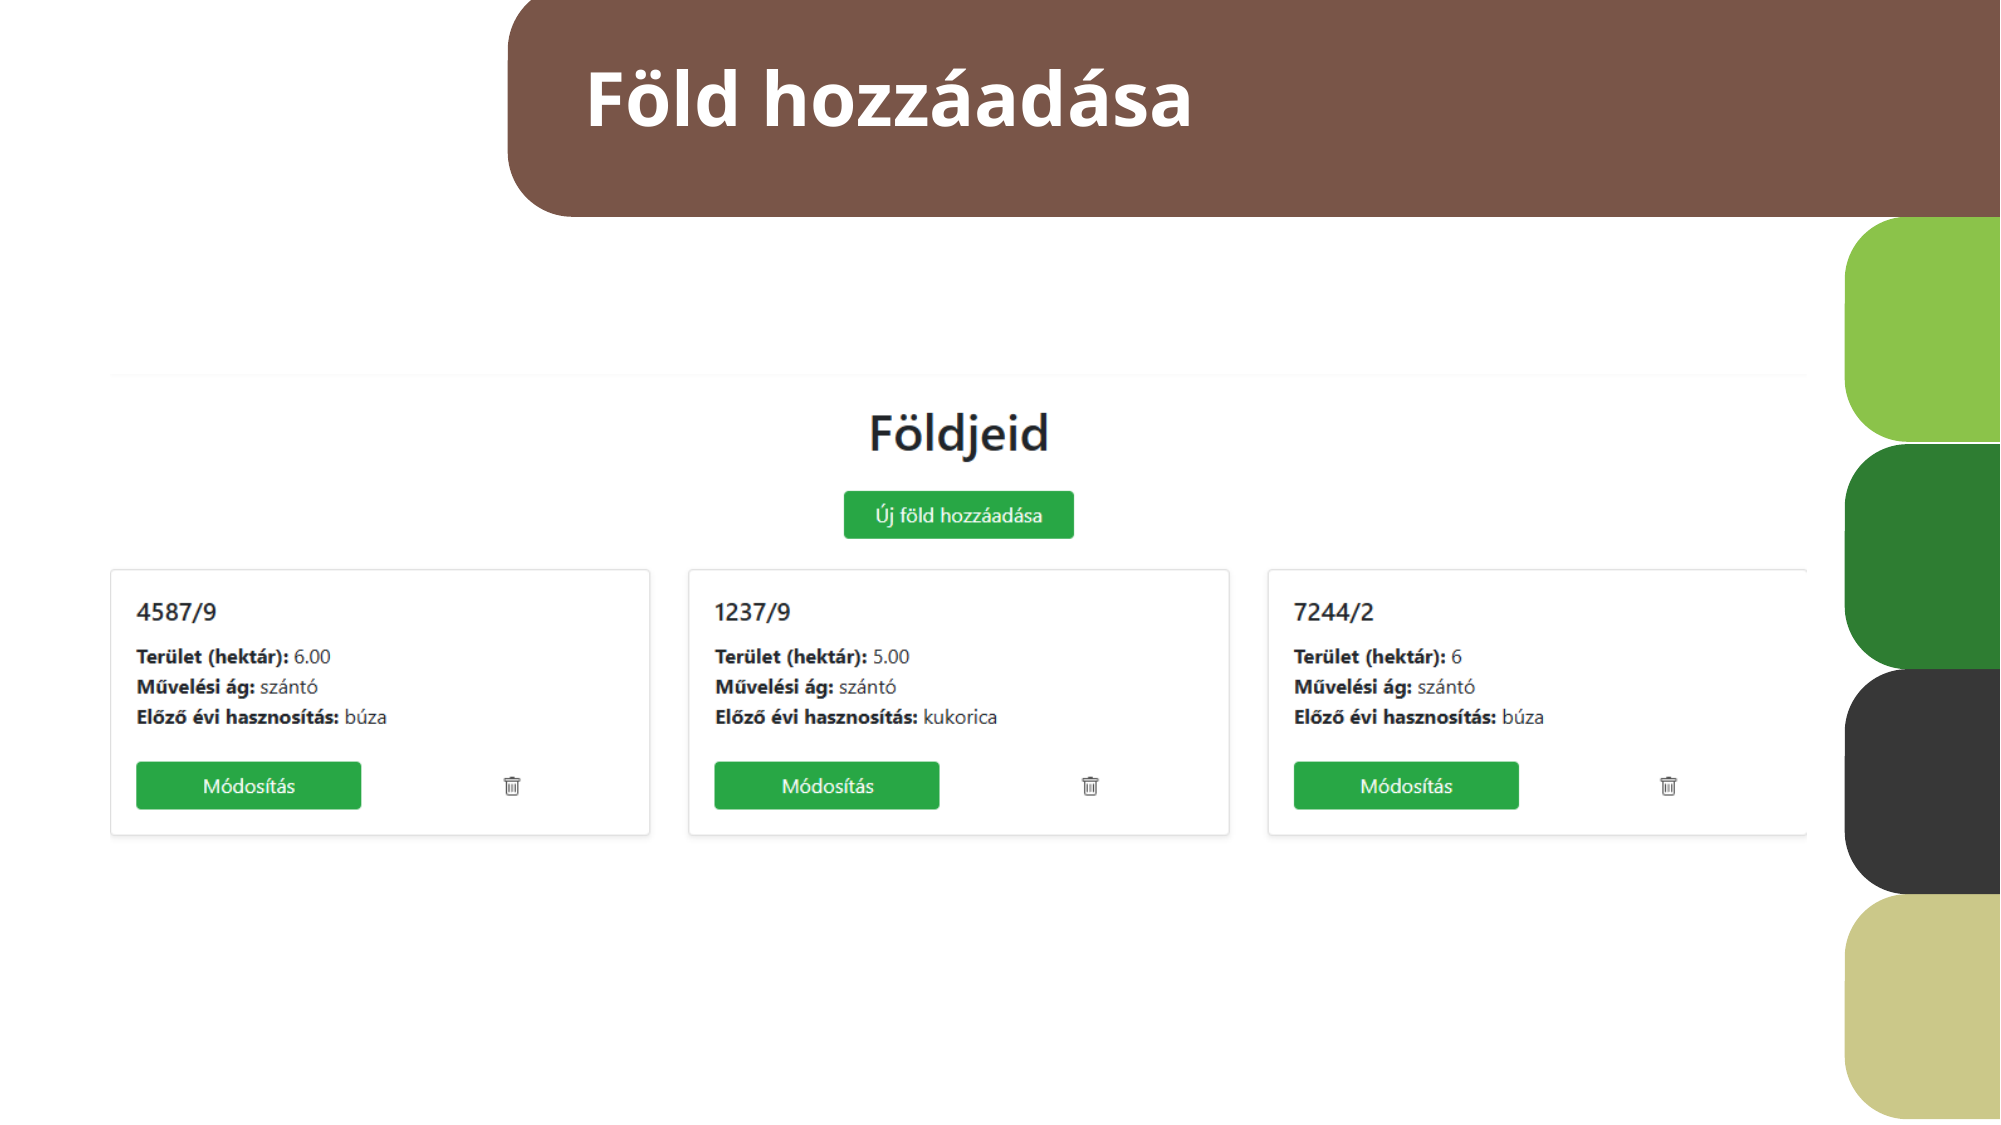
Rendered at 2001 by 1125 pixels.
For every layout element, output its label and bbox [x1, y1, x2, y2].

text_box [1843, 694, 2000, 740]
text_box [1843, 467, 2000, 507]
text_box [1807, 507, 2000, 694]
text_box [507, 0, 2000, 240]
text_box [1843, 927, 2000, 1121]
text_box [630, 740, 2000, 927]
text_box [1365, 240, 2000, 245]
text_box [1126, 280, 2000, 467]
text_box [1843, 245, 2000, 280]
picture [110, 374, 1807, 865]
